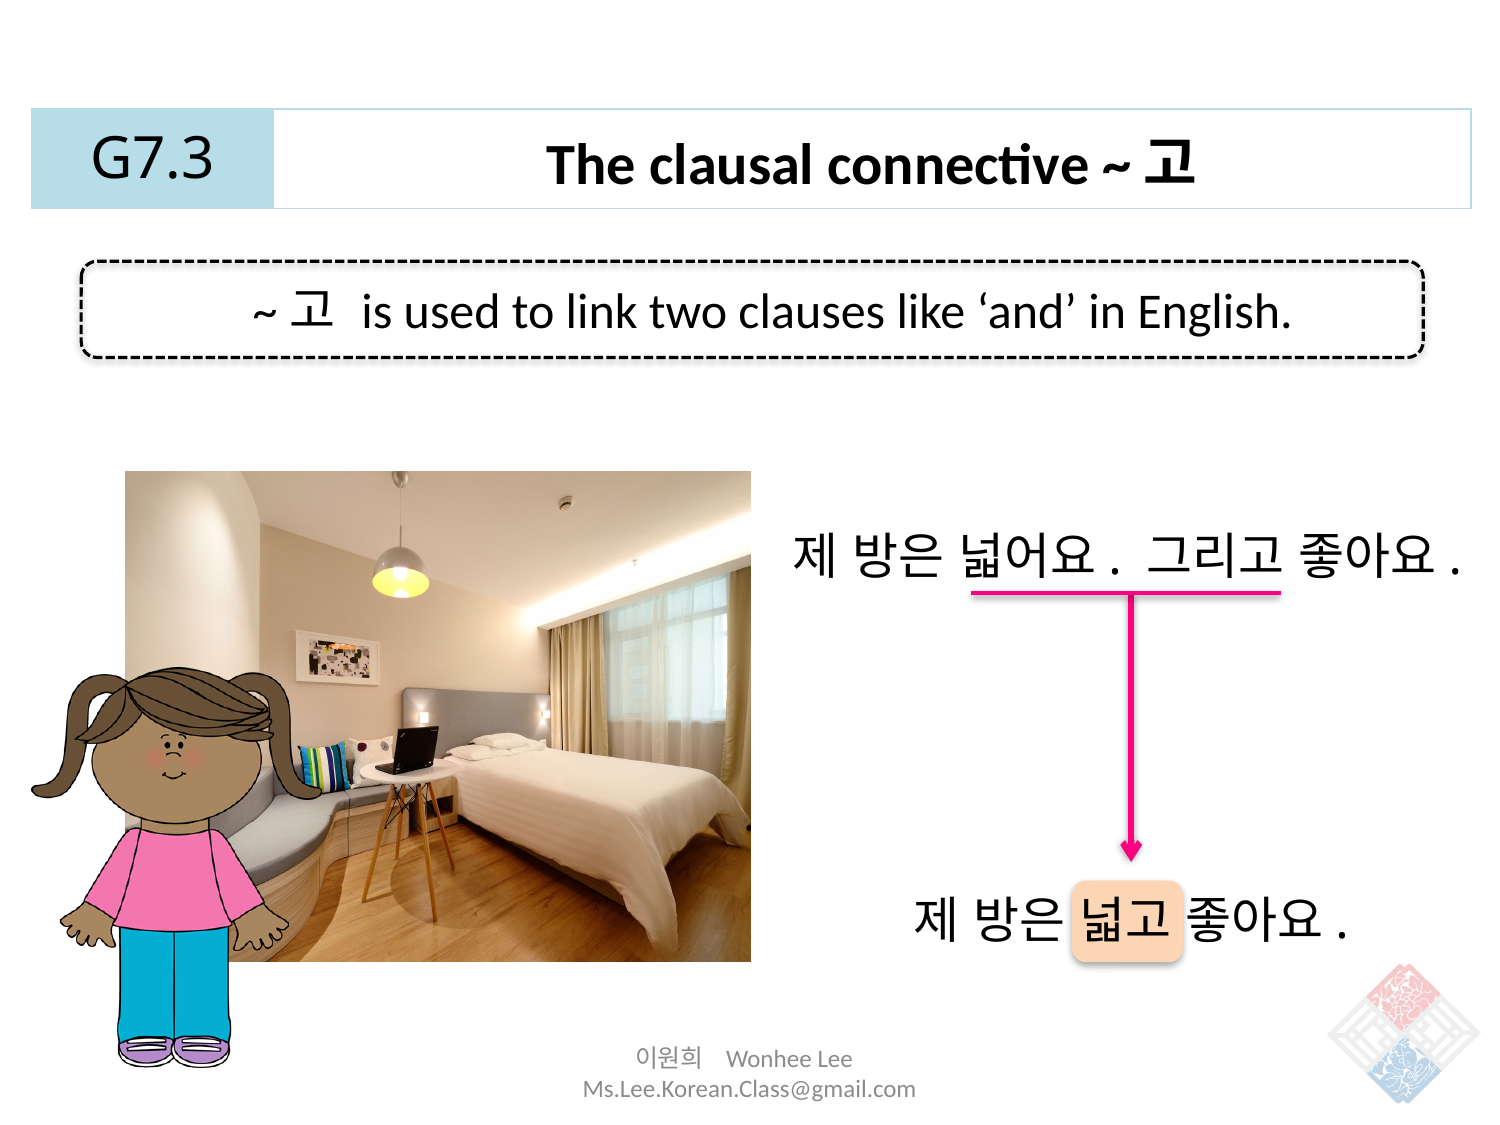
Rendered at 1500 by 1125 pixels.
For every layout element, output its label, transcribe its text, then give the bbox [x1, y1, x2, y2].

table_header G7.3 [32, 110, 272, 208]
table_header The clausal connective ~고 [274, 110, 1470, 208]
text_box [80, 260, 1424, 359]
text_box 제 방은 넓고 좋아요. [898, 881, 1364, 956]
picture [31, 471, 751, 1068]
text_box 제 방은 넓어요. 그리고 좋아요. [777, 517, 1478, 593]
text_box ~고 is used to link two clauses like ‘and’ in English. [237, 271, 1310, 347]
footer 이원희 Wonhee Lee Ms.Lee.Korean.Class@gmail.com [512, 1042, 988, 1103]
text_box [1074, 956, 1181, 963]
